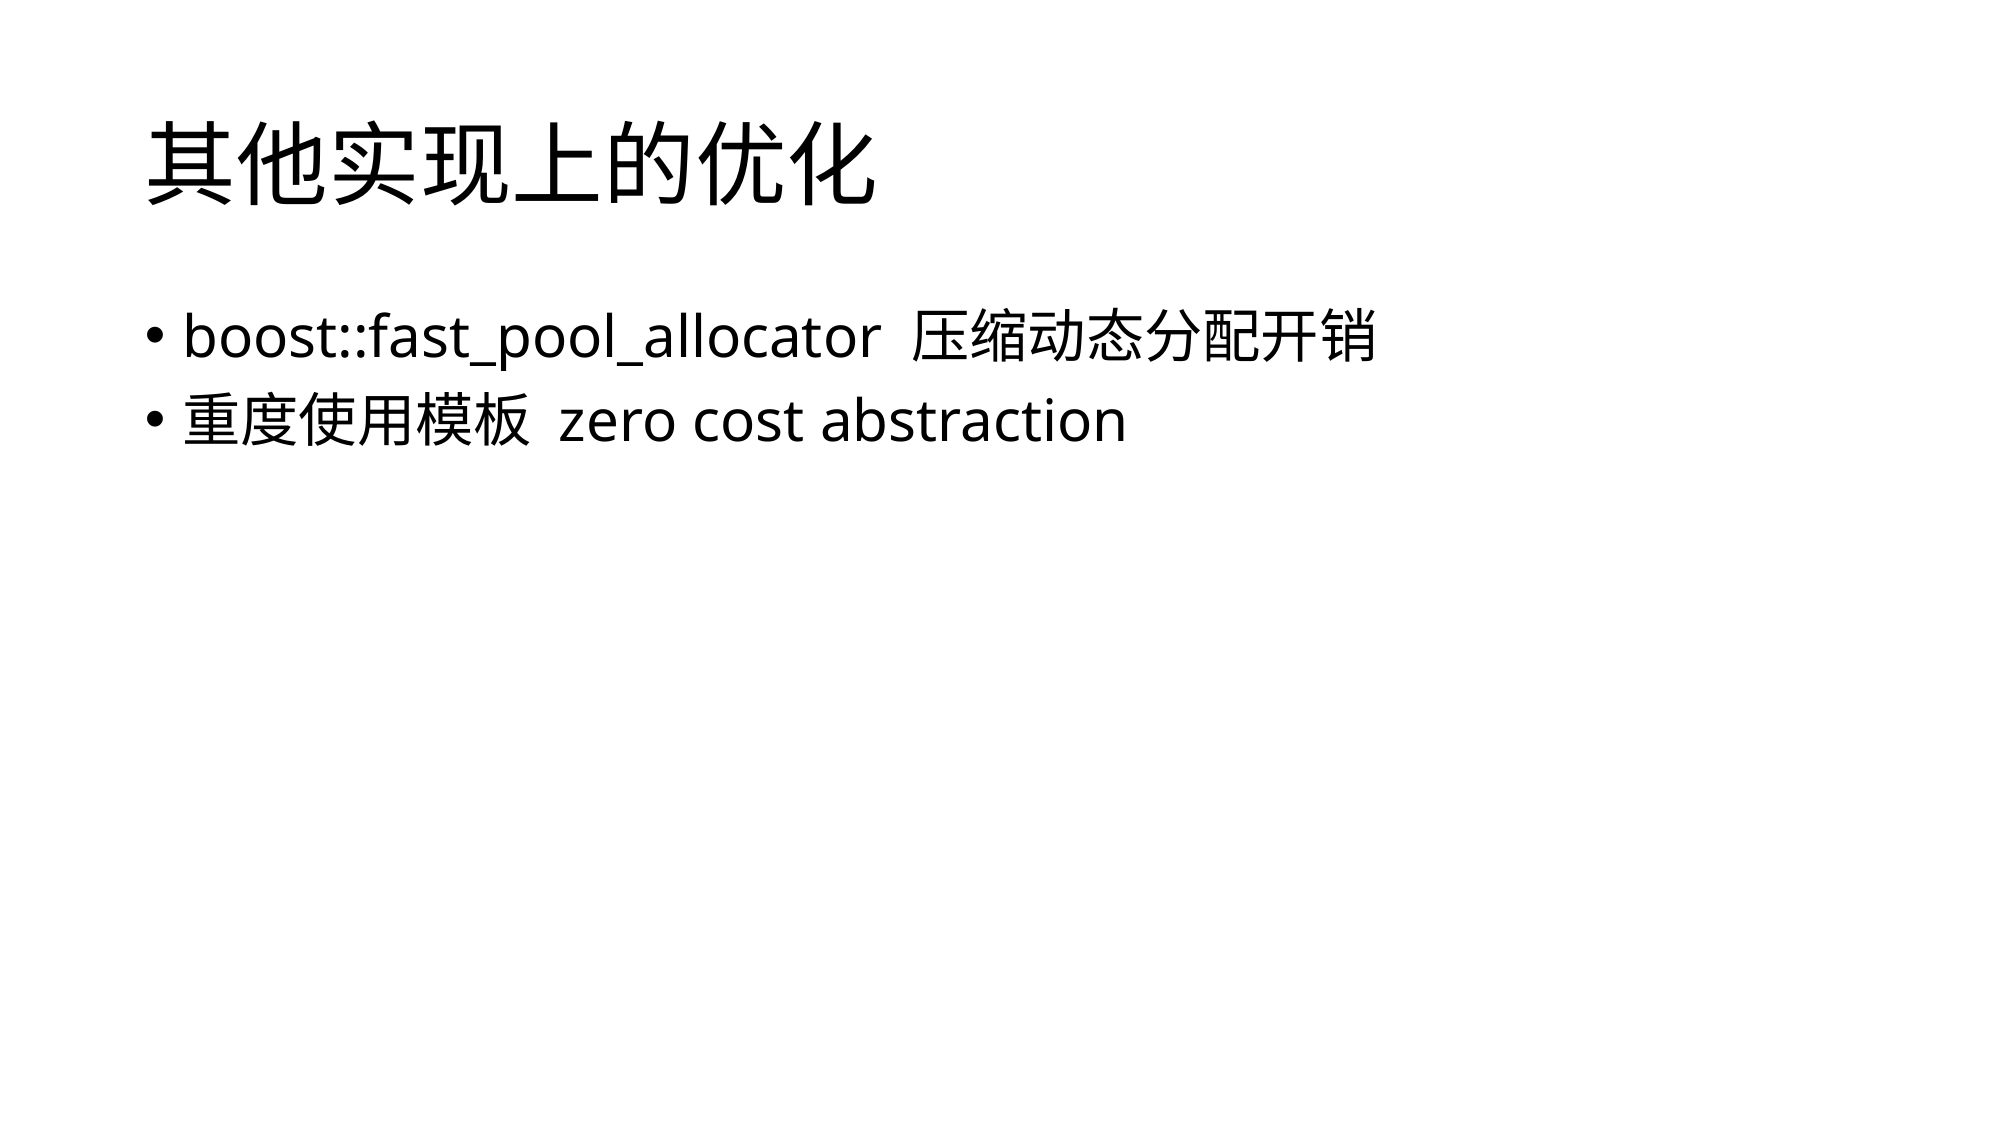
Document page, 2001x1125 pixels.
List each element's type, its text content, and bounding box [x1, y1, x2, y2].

list boost::fast_pool_allocator 压缩动态分配开销 重度使用模板 zero cost abstraction [136, 298, 1863, 1014]
title 其他实现上的优化 [136, 59, 1863, 278]
